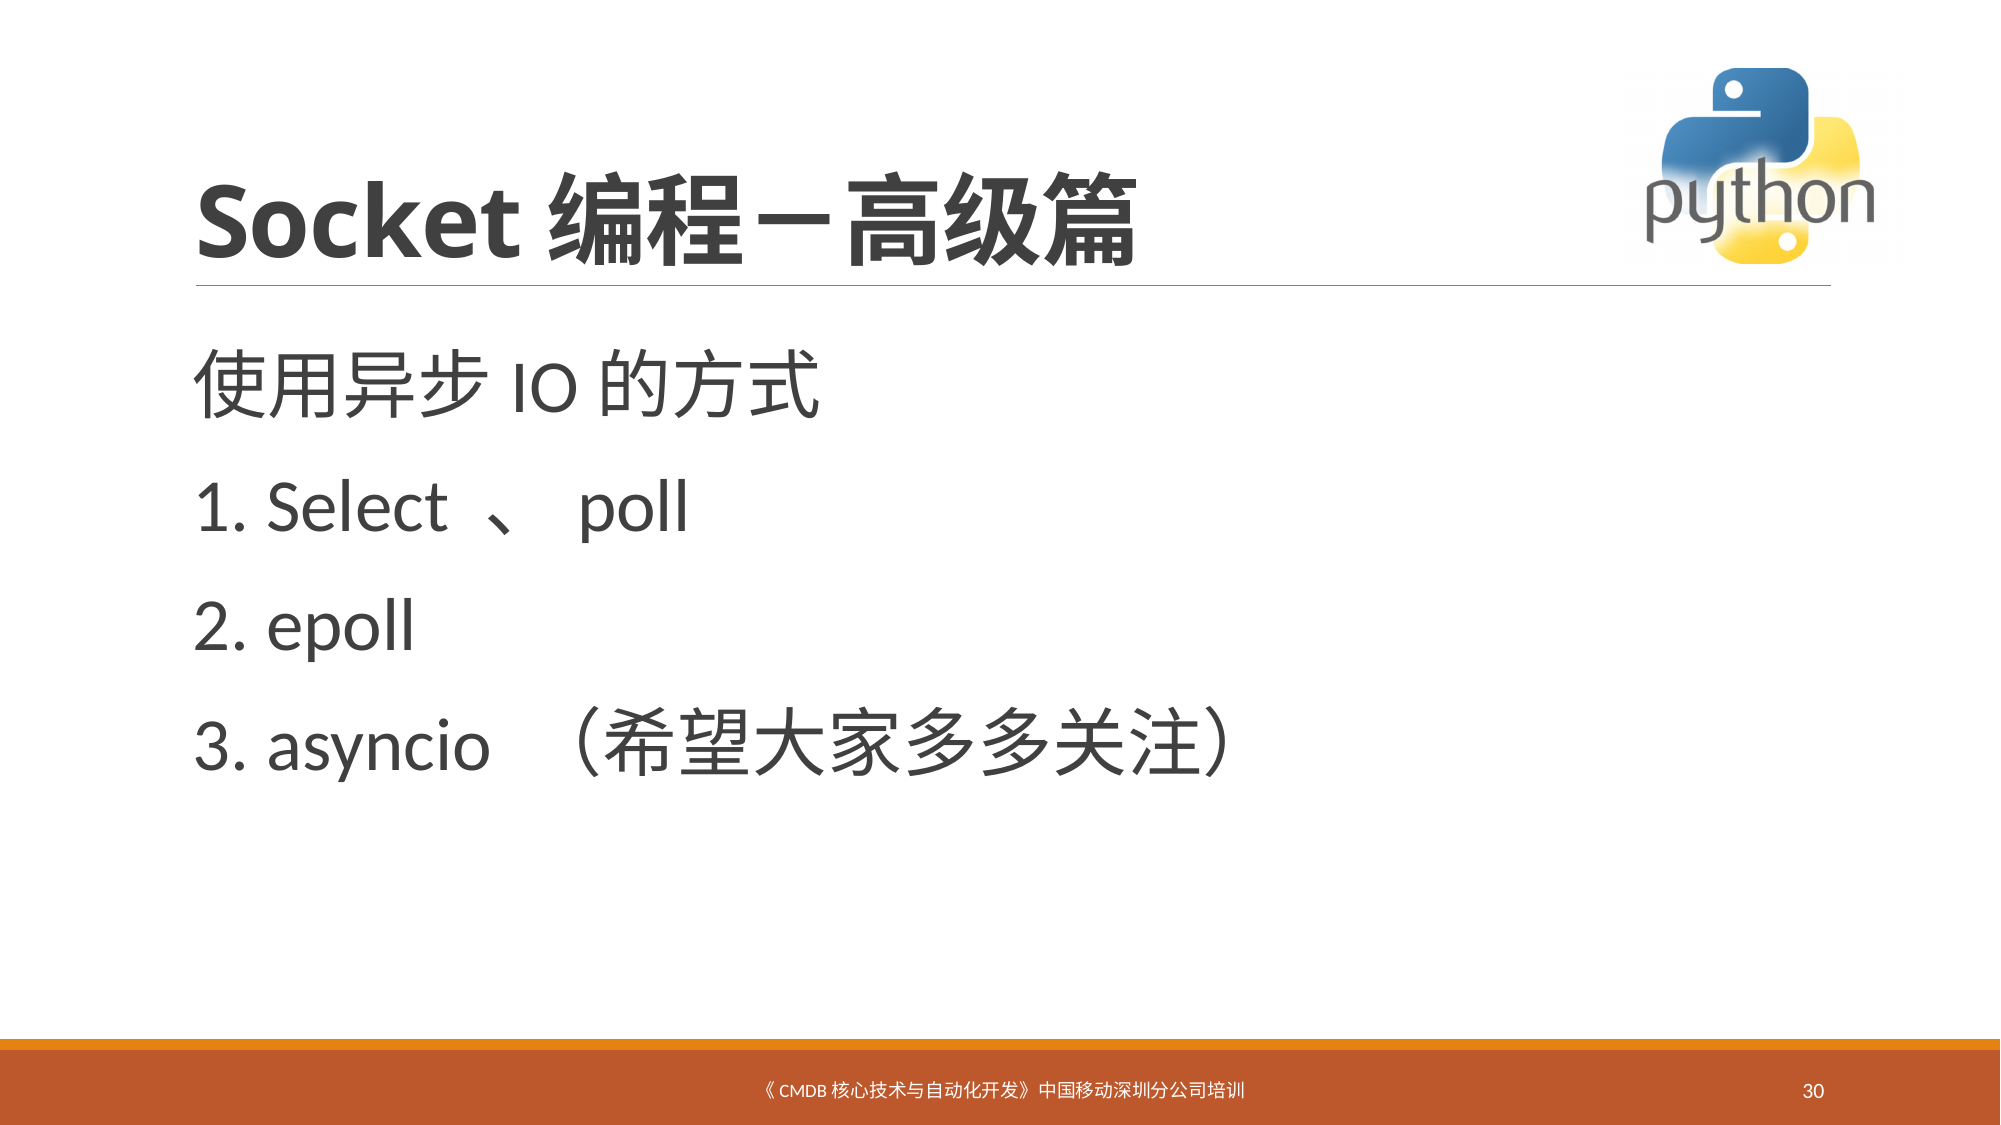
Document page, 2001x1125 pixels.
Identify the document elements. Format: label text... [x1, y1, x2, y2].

slide_number 30 [1624, 1059, 1840, 1120]
title Socket编程－高级篇 [180, 47, 1830, 285]
footer 《CMDB核心技术与自动化开发》中国移动深圳分公司培训 [604, 1059, 1396, 1120]
picture [1616, 68, 1906, 264]
list 使用异步IO的方式 1. Select 、poll 2. epoll 3. asyncio （希望大家多多关注） [175, 285, 1826, 1001]
